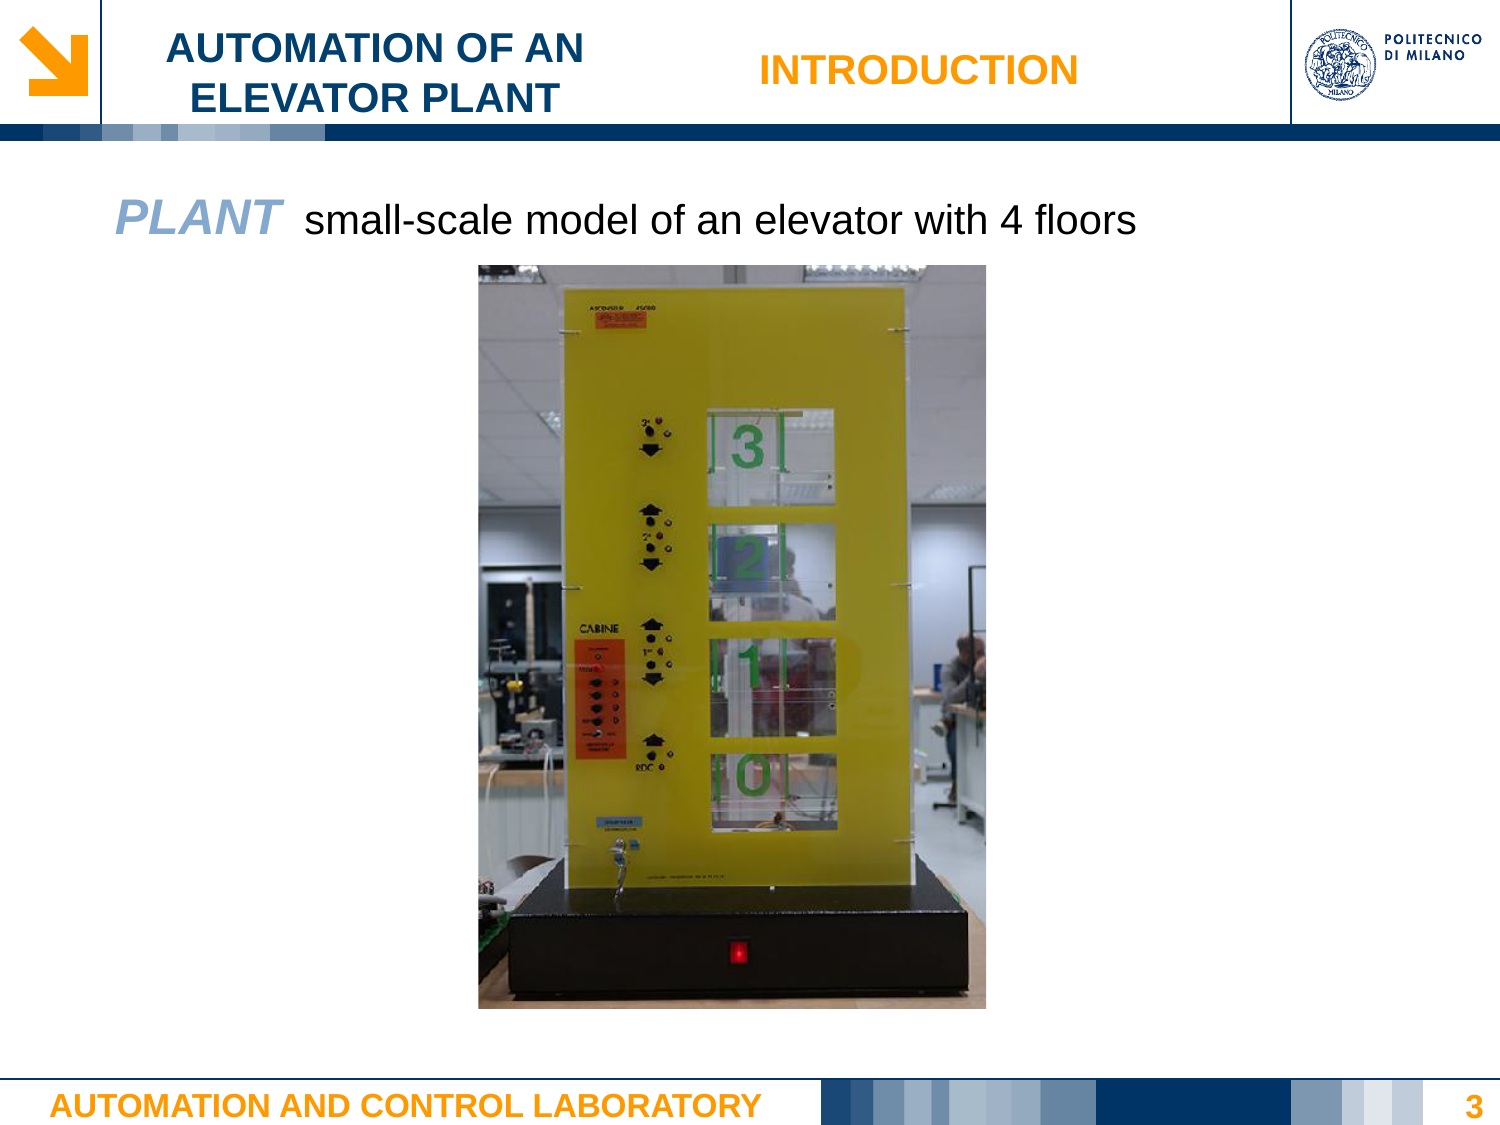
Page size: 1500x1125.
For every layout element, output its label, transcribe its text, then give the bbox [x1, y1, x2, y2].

picture [0, 1078, 1500, 1125]
slide_number 3 [1437, 1084, 1500, 1125]
picture [0, 0, 1500, 141]
picture [478, 265, 987, 1010]
title AUTOMATION OF AN ELEVATOR PLANT [123, 21, 626, 118]
text_box INTRODUCTION [673, 35, 1166, 171]
